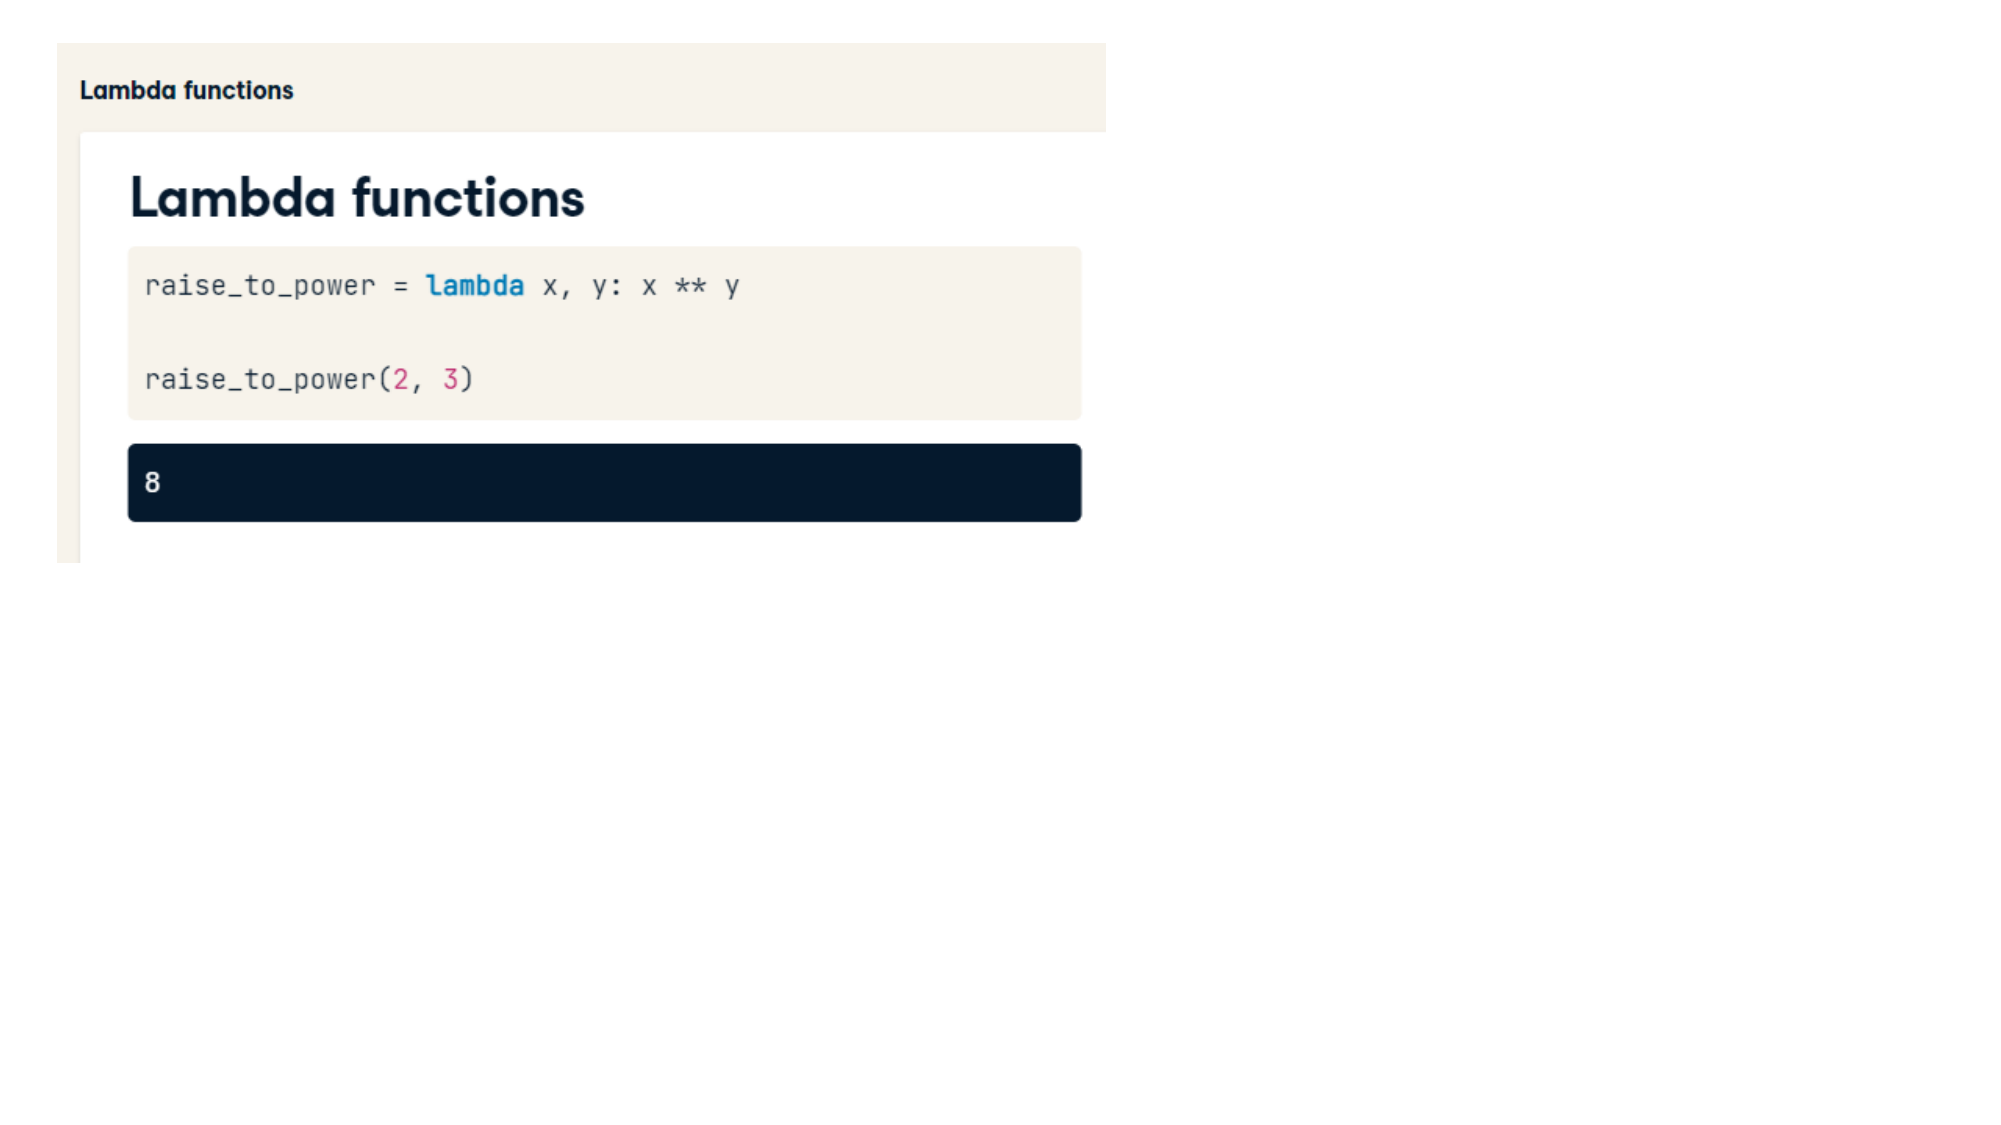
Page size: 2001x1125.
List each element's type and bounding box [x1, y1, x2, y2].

picture [57, 43, 1106, 563]
